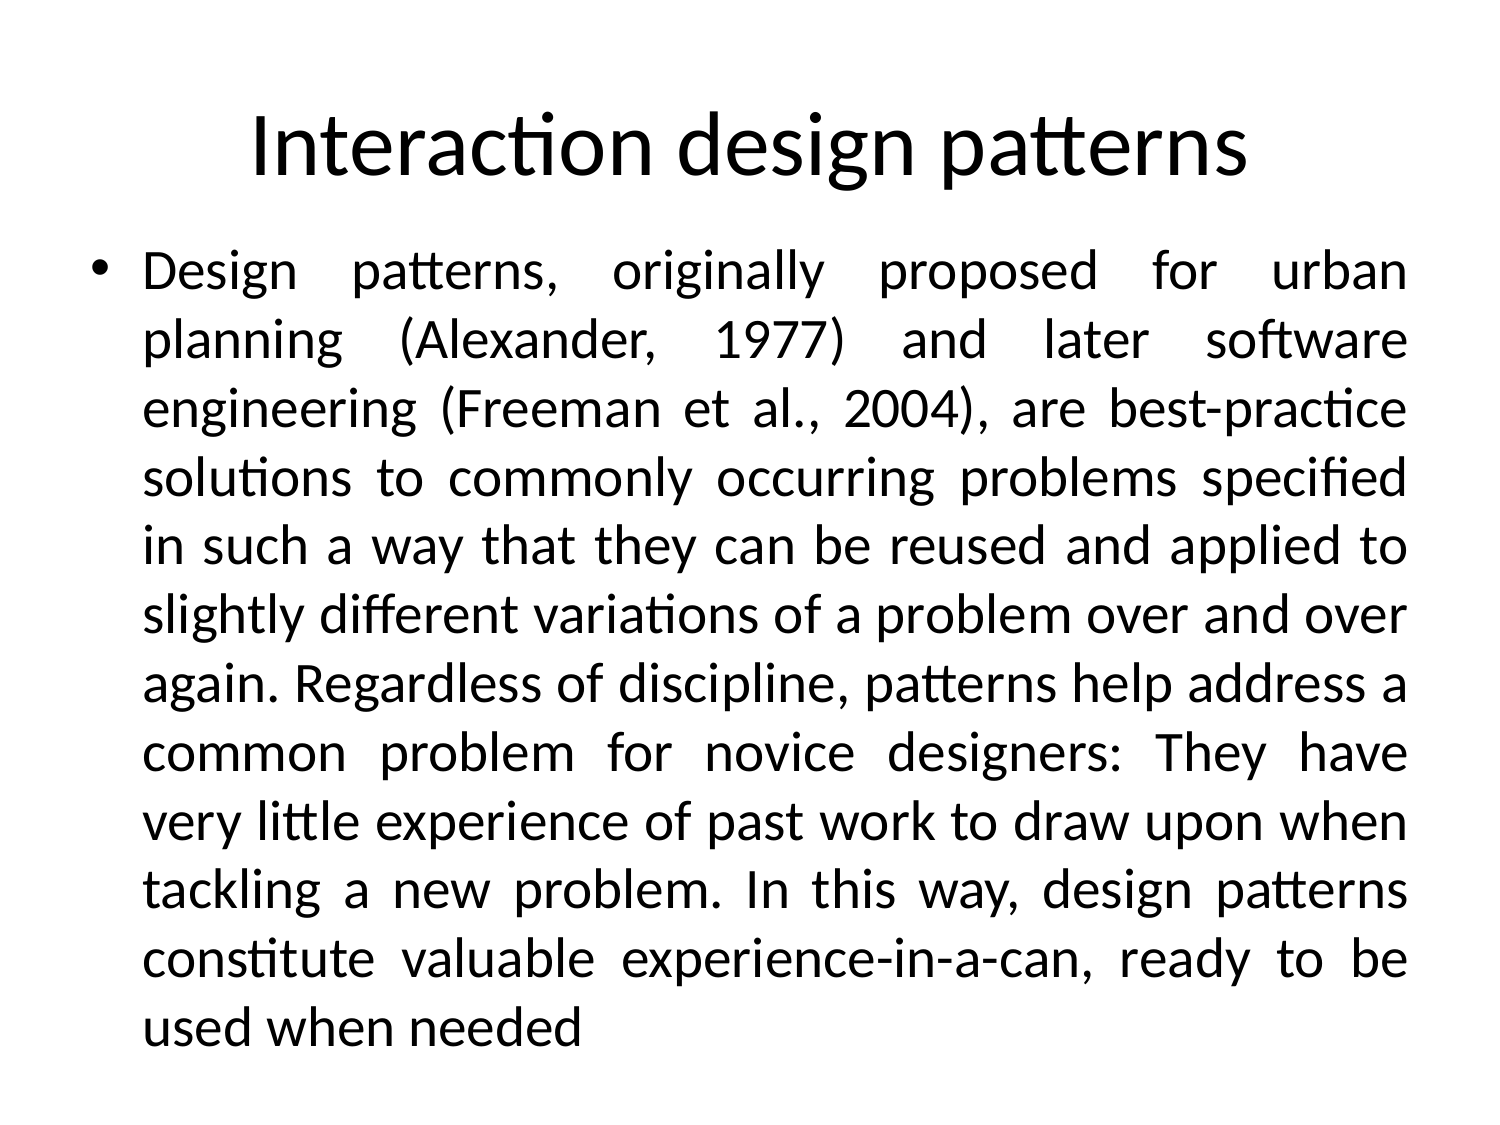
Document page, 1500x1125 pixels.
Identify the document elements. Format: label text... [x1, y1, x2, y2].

title Interaction design patterns [75, 45, 1425, 224]
list Design patterns, originally proposed for urban planning (Alexander, 1977) and later software engineering (Freeman et al., 2004), are best-practice solutions to commonly occurring problems specified in such a way that they can be reused and applied to slightly different variations of a problem over and over again. Regardless of discipline, patterns help address a common problem for novice designers: They have very little experience of past work to draw upon when tackling a new problem. In this way, design patterns constitute valuable experience-in-a-can, ready to be used when needed [75, 224, 1425, 1075]
